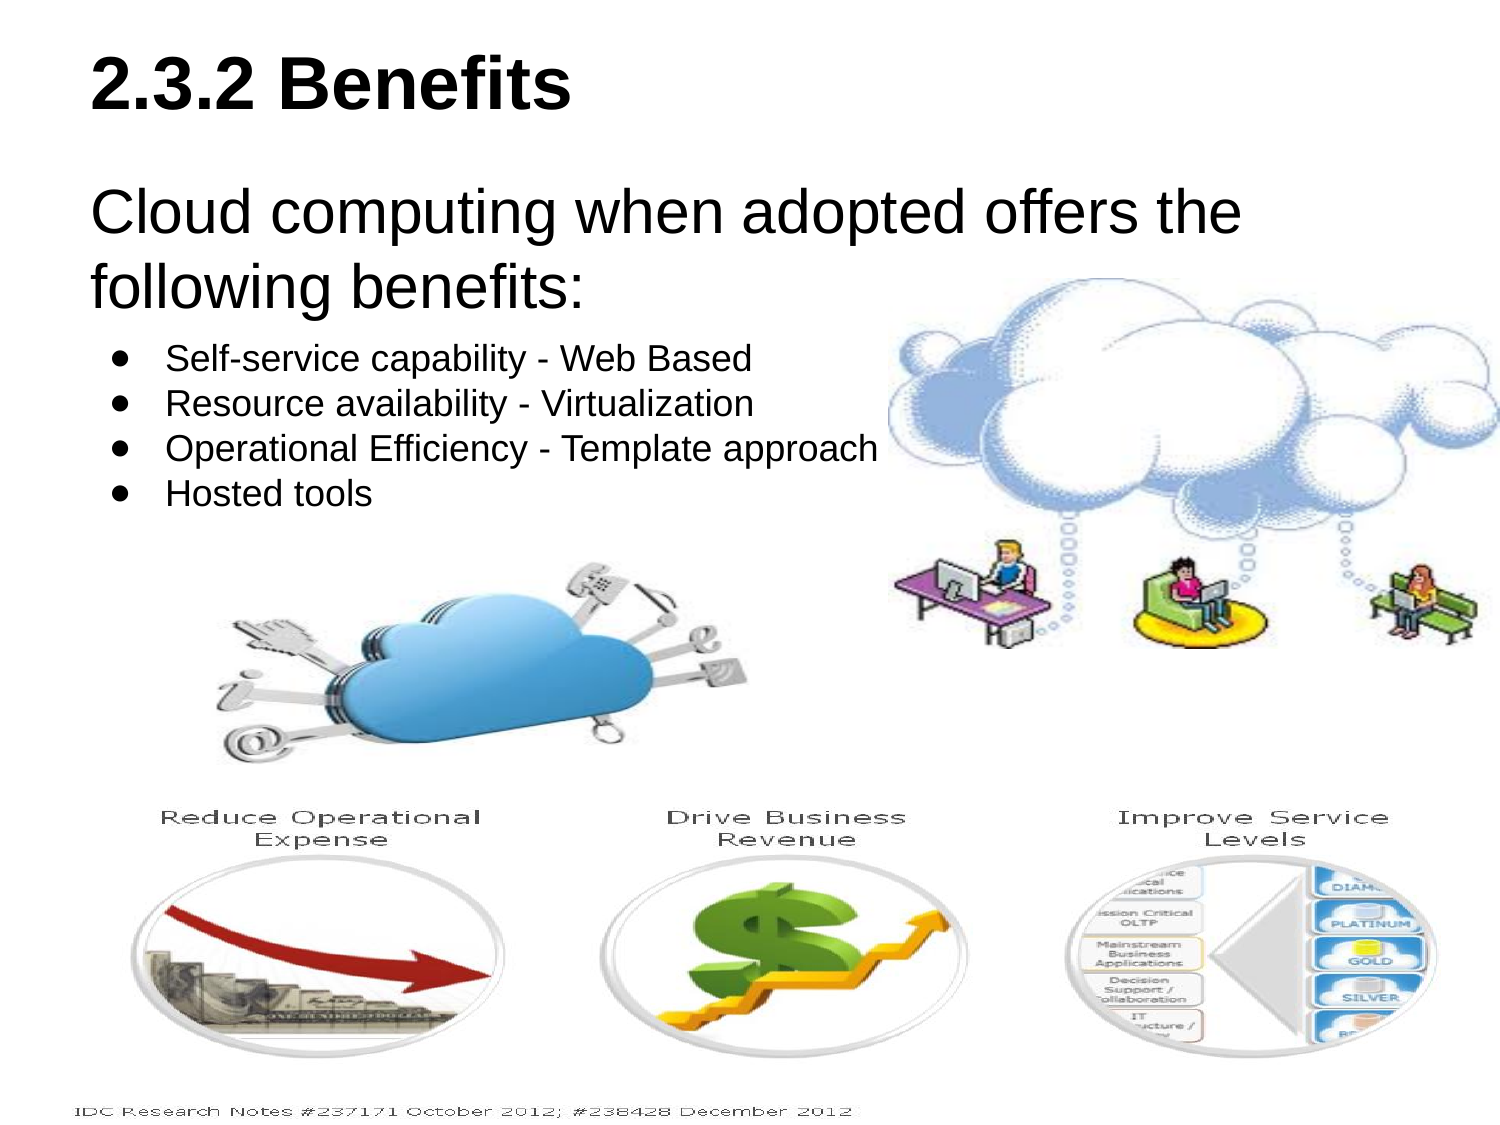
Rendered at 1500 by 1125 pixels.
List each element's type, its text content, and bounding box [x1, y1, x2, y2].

title 2.3.2 Benefits [75, 45, 1425, 140]
picture [887, 277, 1500, 649]
picture [59, 800, 1441, 1125]
picture [181, 542, 775, 777]
list Cloud computing when adopted offers the following benefits: Self-service capability - Web Based Resource availability - Virtualization Operational Efficiency - Template approach Hosted tools [75, 156, 1425, 798]
